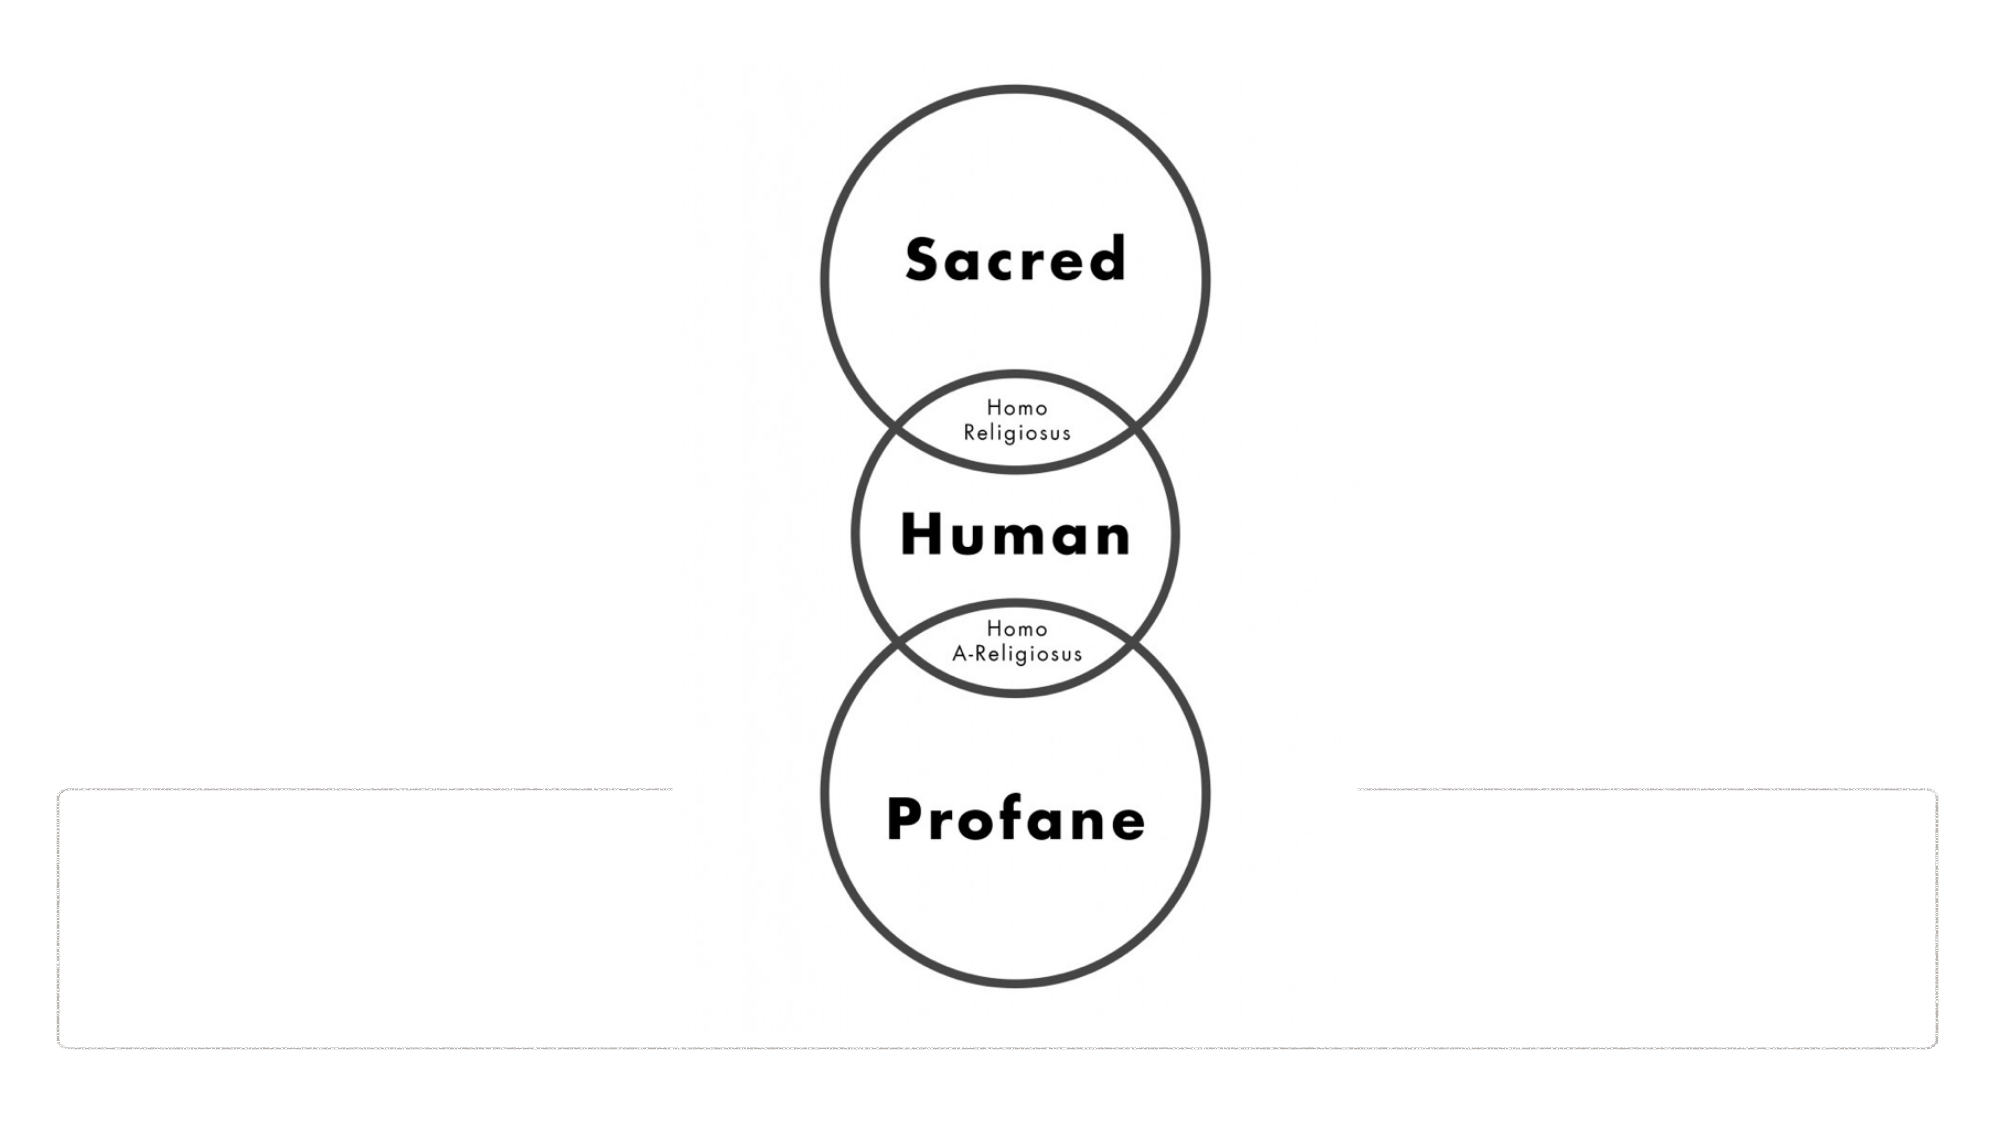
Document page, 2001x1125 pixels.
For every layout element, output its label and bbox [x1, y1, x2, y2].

picture [673, 63, 1358, 1032]
